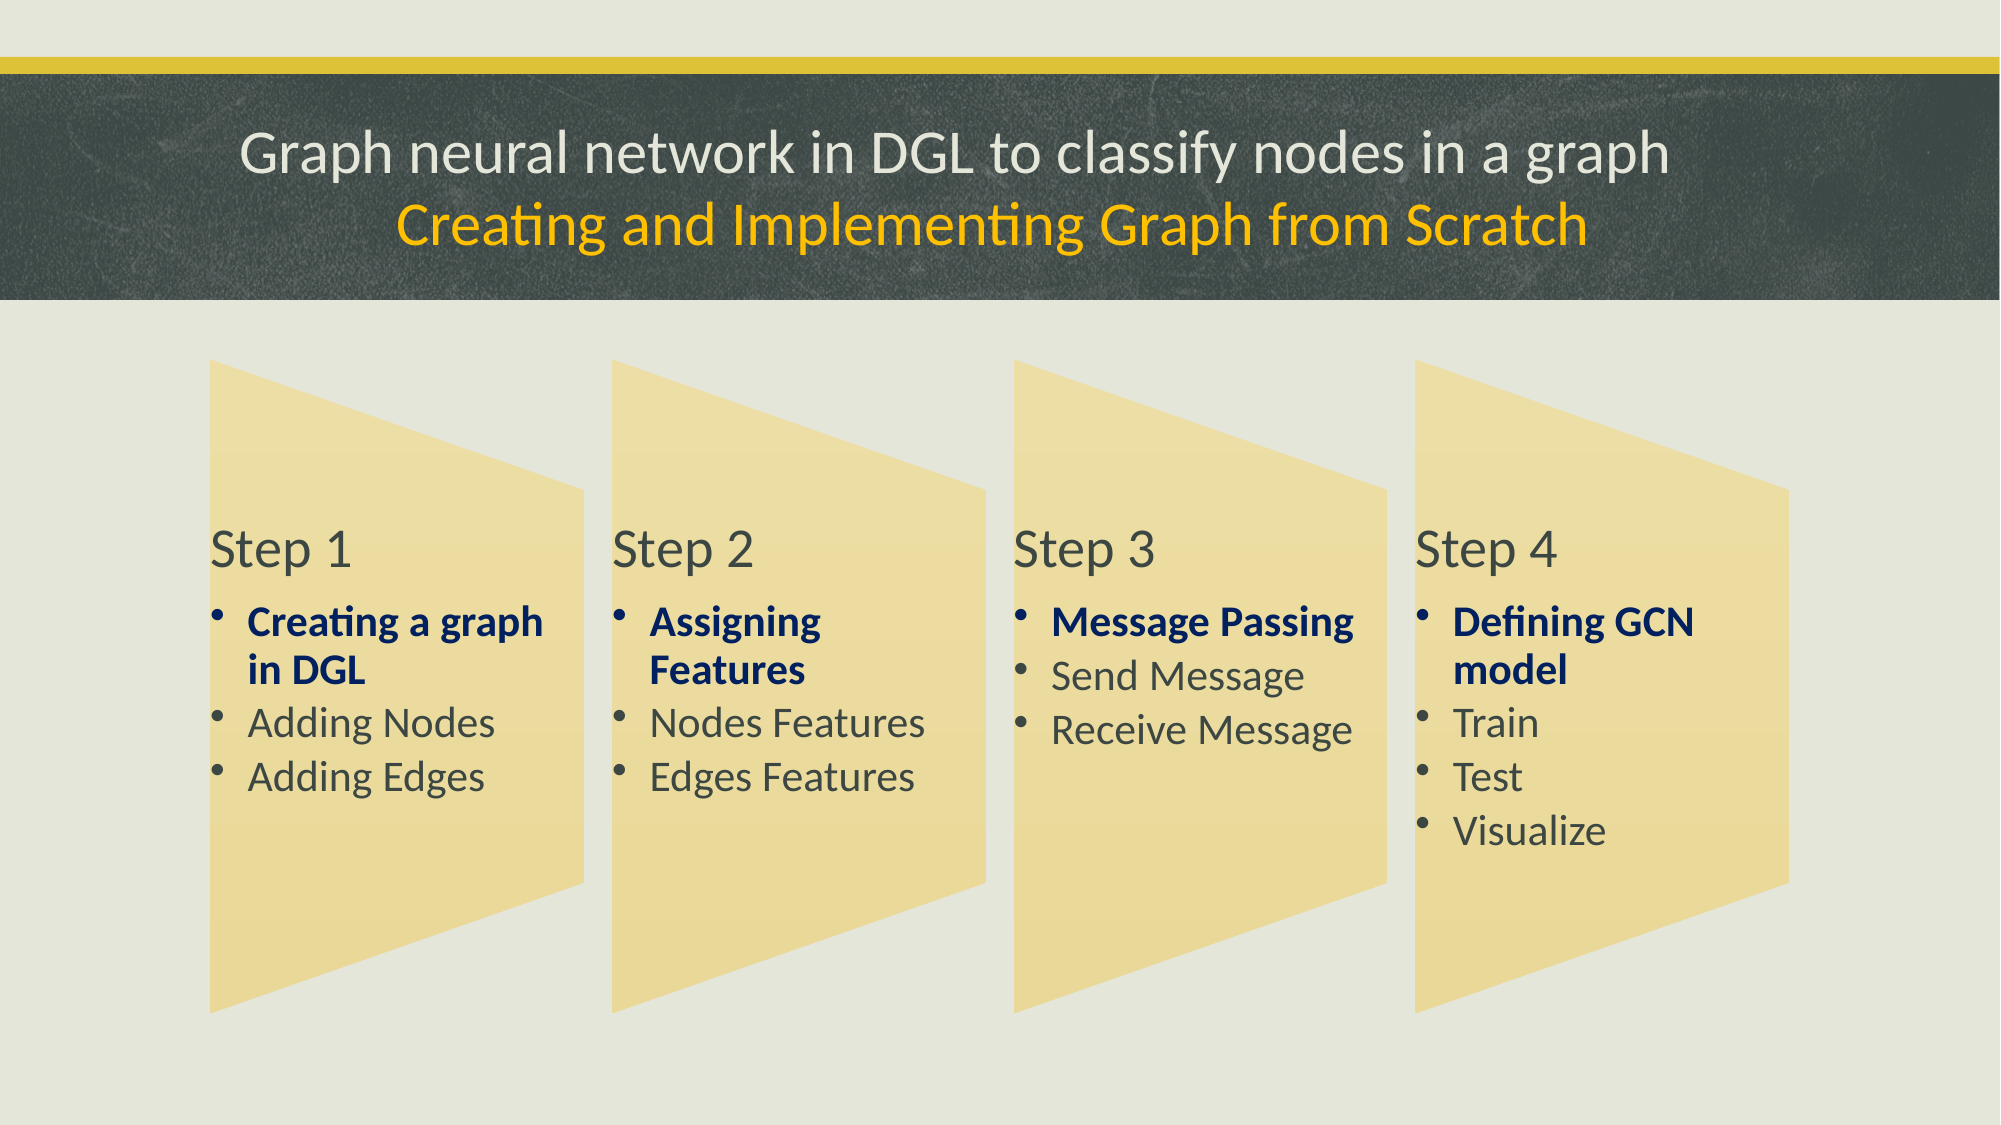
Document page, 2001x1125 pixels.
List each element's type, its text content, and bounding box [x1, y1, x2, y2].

title Graph neural network in DGL to classify nodes in a graph Creating and Implementing Graph from Scratch [210, 76, 1790, 300]
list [209, 359, 1790, 1014]
picture [0, 74, 2000, 300]
